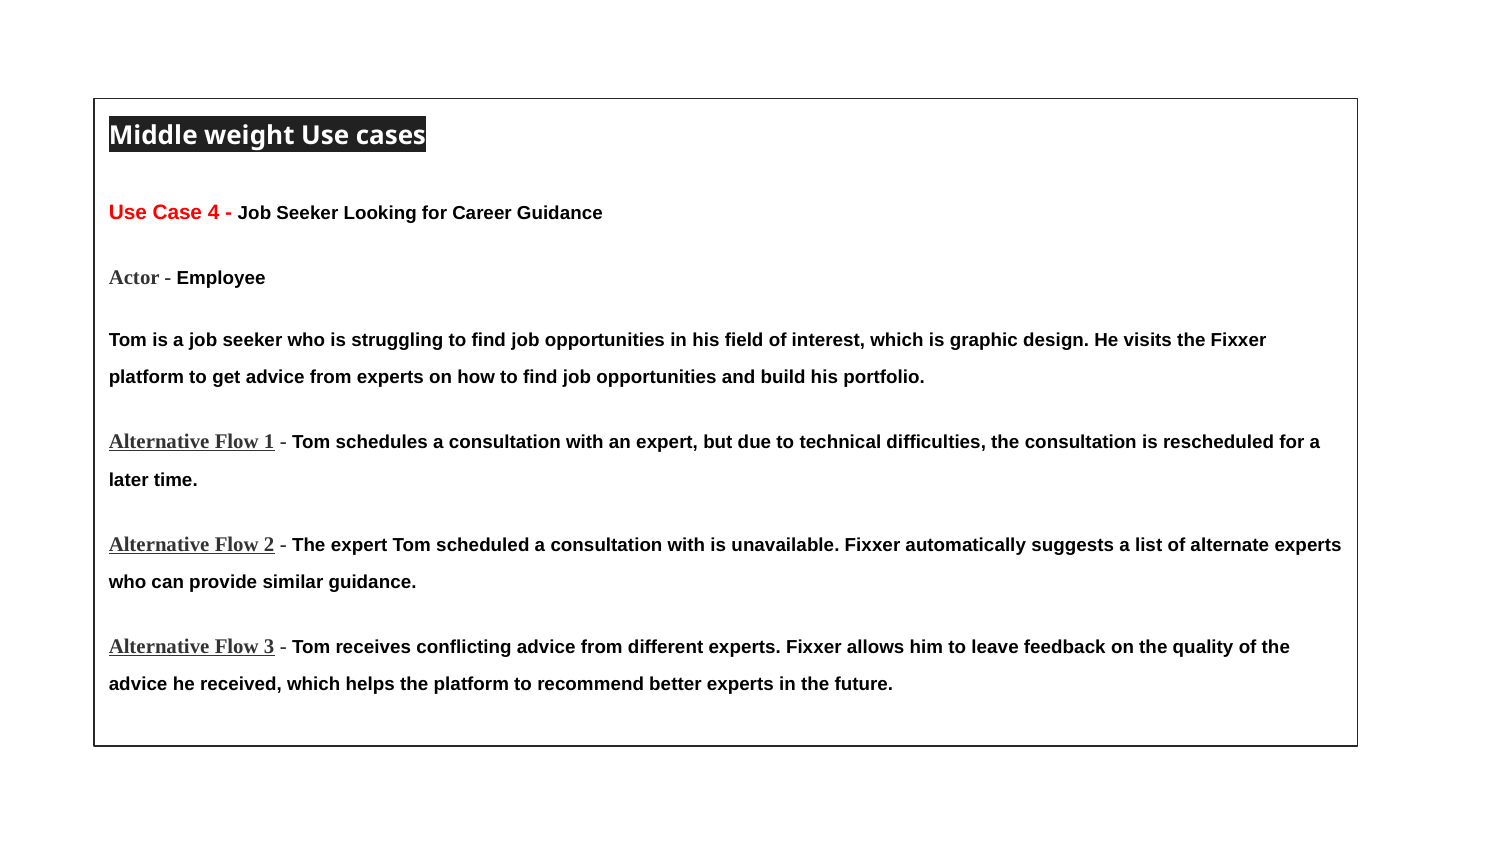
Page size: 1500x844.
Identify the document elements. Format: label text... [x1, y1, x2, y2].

list Middle weight Use cases Use Case 4 - Job Seeker Looking for Career Guidance Actor - Employee Tom is a job seeker who is struggling to find job opportunities in his field of interest, which is graphic design. He visits the Fixxer platform to get advice from experts on how to find job opportunities and build his portfolio. Alternative Flow 1 - Tom schedules a consultation with an expert, but due to technical difficulties, the consultation is rescheduled for a later time. Alternative Flow 2 - The expert Tom scheduled a consultation with is unavailable. Fixxer automatically suggests a list of alternate experts who can provide similar guidance. Alternative Flow 3 - Tom receives conflicting advice from different experts. Fixxer allows him to leave feedback on the quality of the advice he received, which helps the platform to recommend better experts in the future. [93, 98, 1358, 746]
